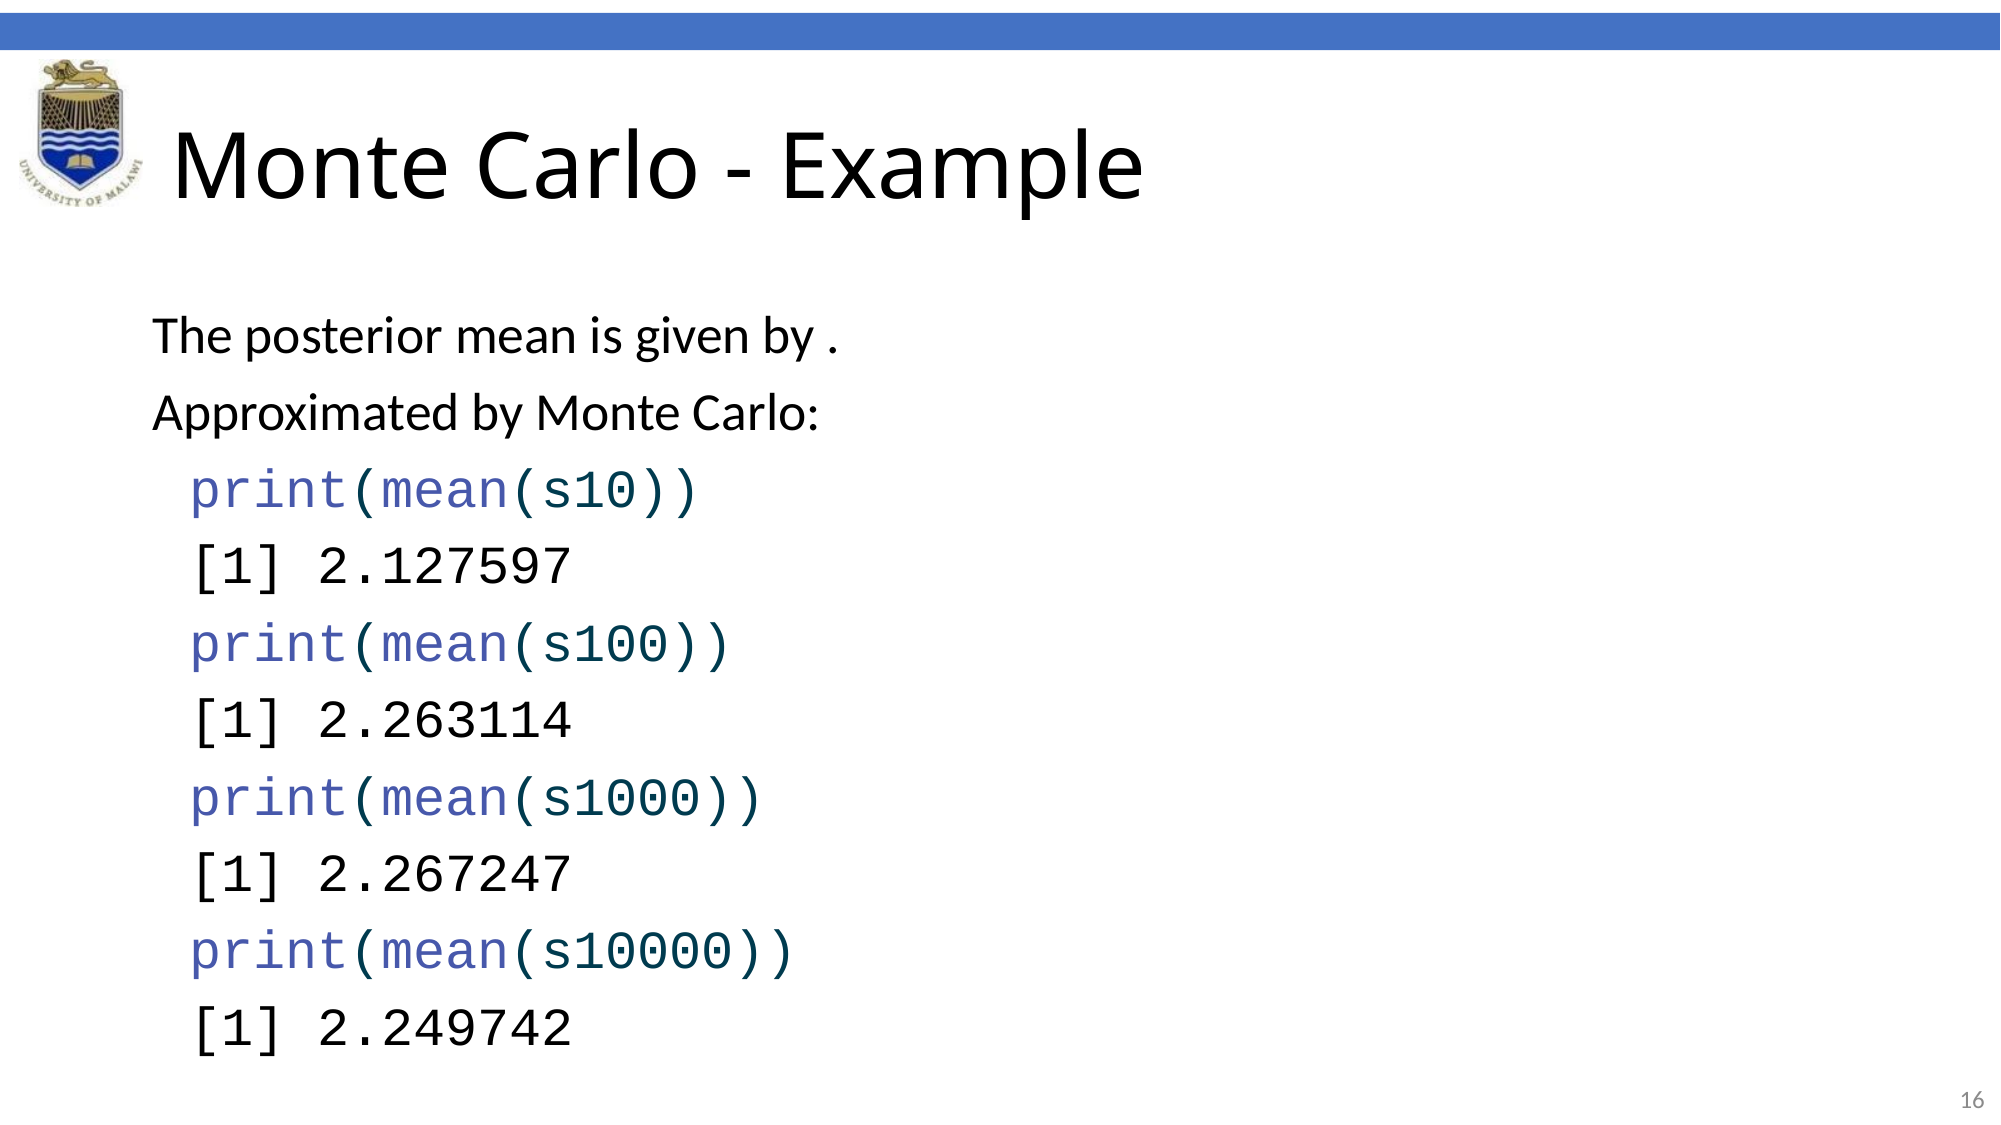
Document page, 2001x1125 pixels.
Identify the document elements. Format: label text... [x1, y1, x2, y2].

title Monte Carlo - Example [155, 59, 1851, 278]
slide_number 16 [1550, 1073, 2000, 1125]
picture [19, 59, 143, 207]
